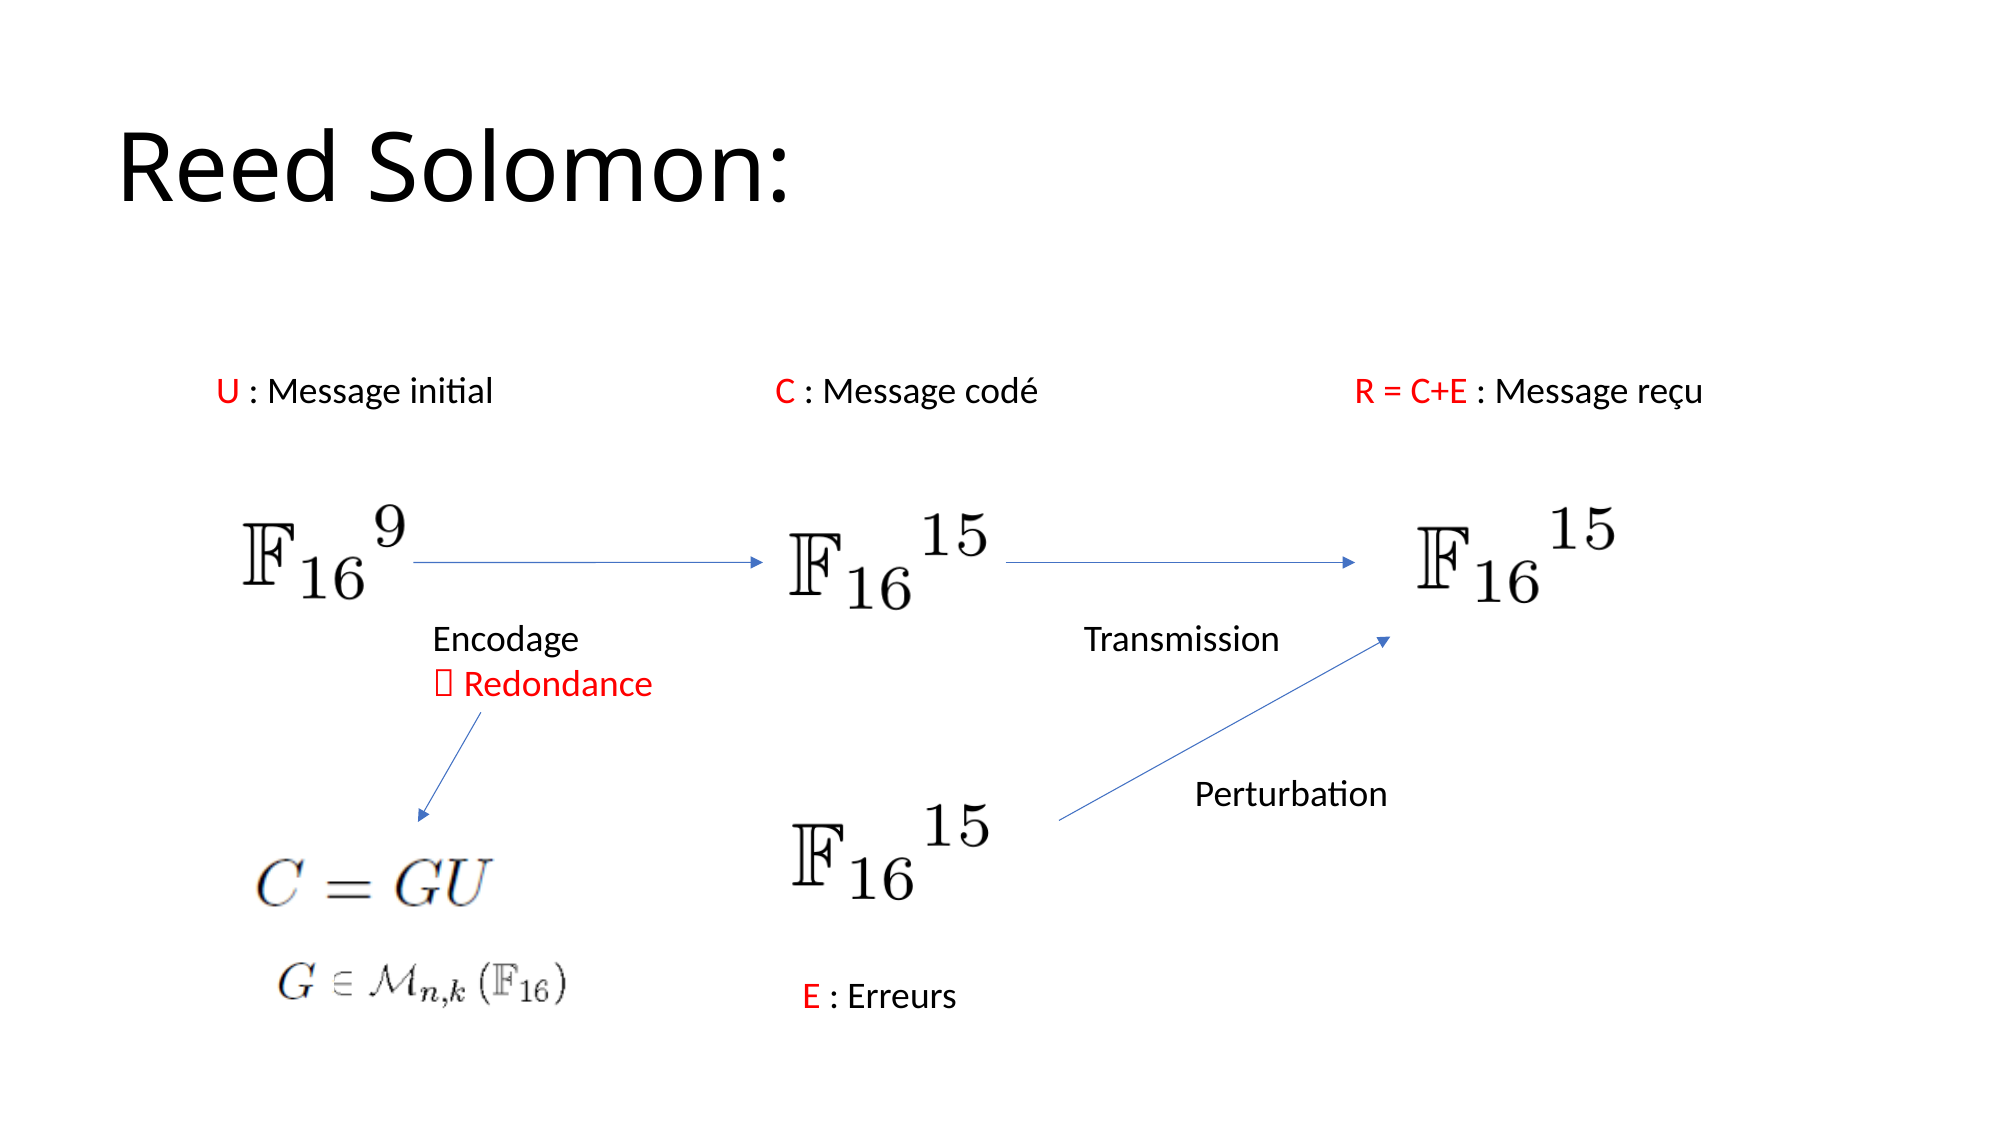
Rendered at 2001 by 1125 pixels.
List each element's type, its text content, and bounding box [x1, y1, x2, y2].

picture [762, 469, 1034, 656]
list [201, 457, 439, 656]
picture [765, 760, 1036, 946]
picture [259, 926, 578, 1024]
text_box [1059, 636, 1391, 821]
picture [1390, 463, 1662, 649]
text_box C : Message codé [760, 359, 1077, 419]
text_box E : Erreurs [787, 963, 1014, 1023]
title Reed Solomon: [100, 111, 933, 354]
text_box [417, 712, 481, 822]
text_box Transmission [1068, 606, 1340, 636]
picture [220, 839, 497, 919]
text_box Perturbation [1180, 761, 1452, 822]
text_box R = C+E : Message reçu [1339, 359, 1849, 419]
text_box U : Message initial [201, 359, 518, 419]
text_box Encodage  Redondance [417, 606, 738, 711]
